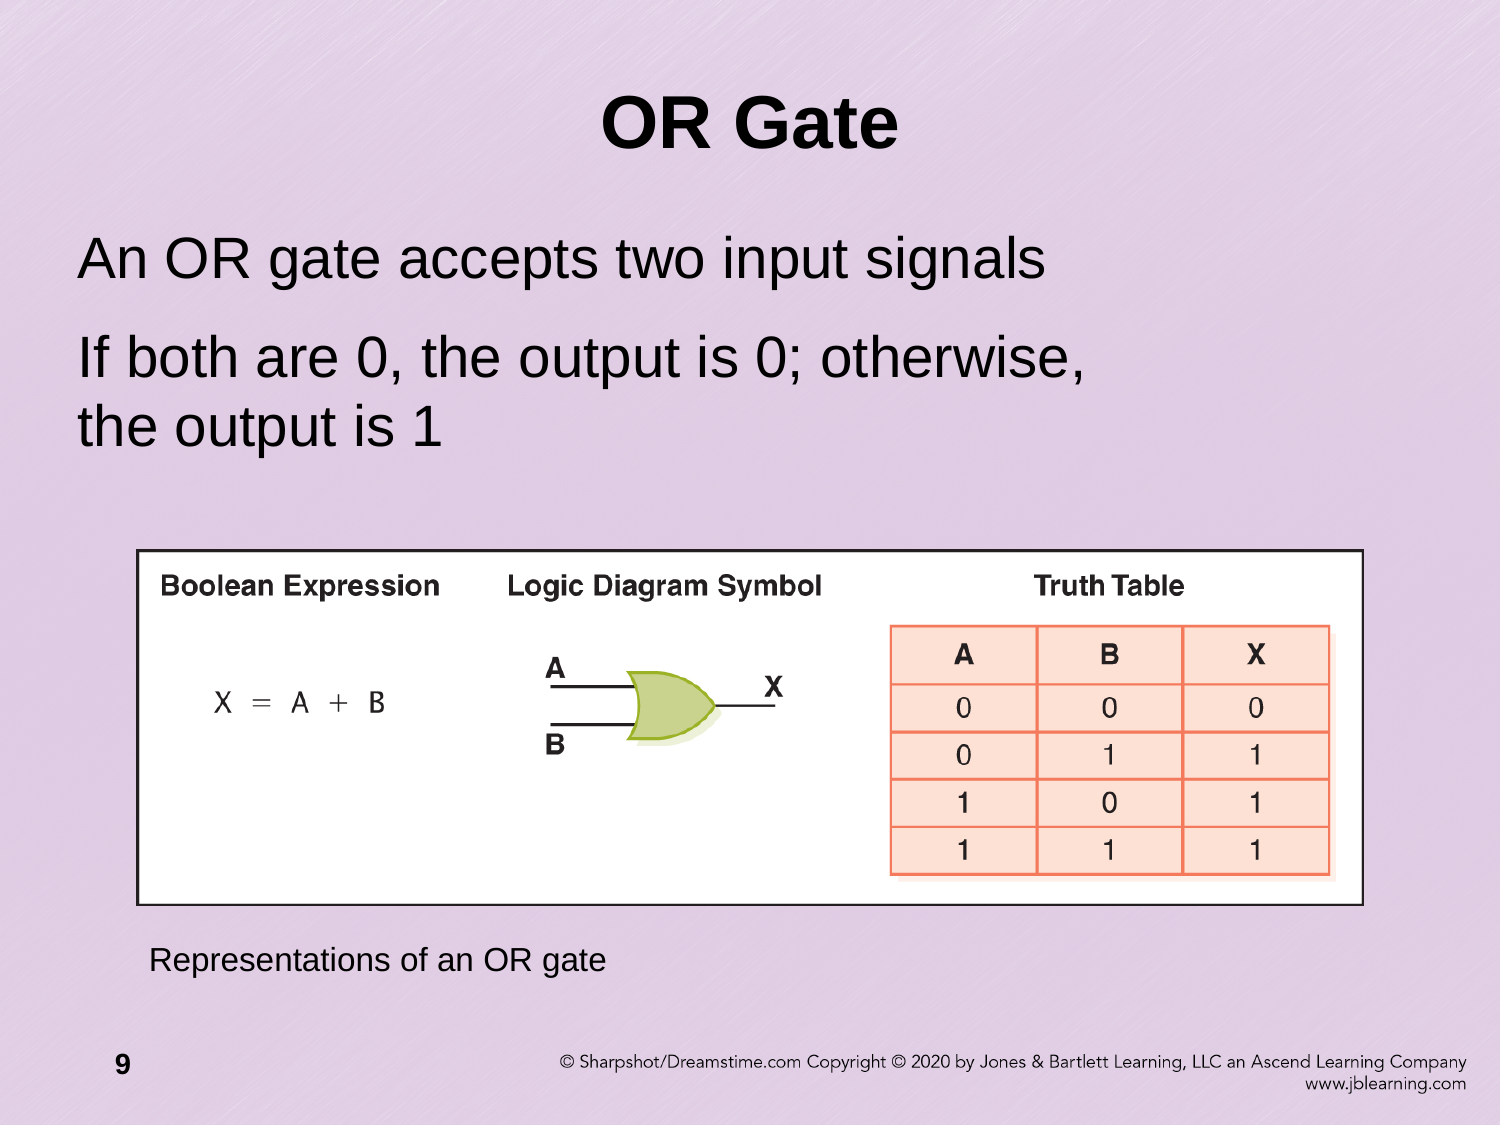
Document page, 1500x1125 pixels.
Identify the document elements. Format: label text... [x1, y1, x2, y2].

title OR Gate [137, 24, 1363, 212]
text_box Representations of an OR gate [133, 931, 623, 986]
slide_number 9 [99, 1037, 450, 1091]
picture [0, 0, 1500, 1125]
list An OR gate accepts two input signals If both are 0, the output is 0; otherwise, the output is 1 [62, 212, 1438, 575]
